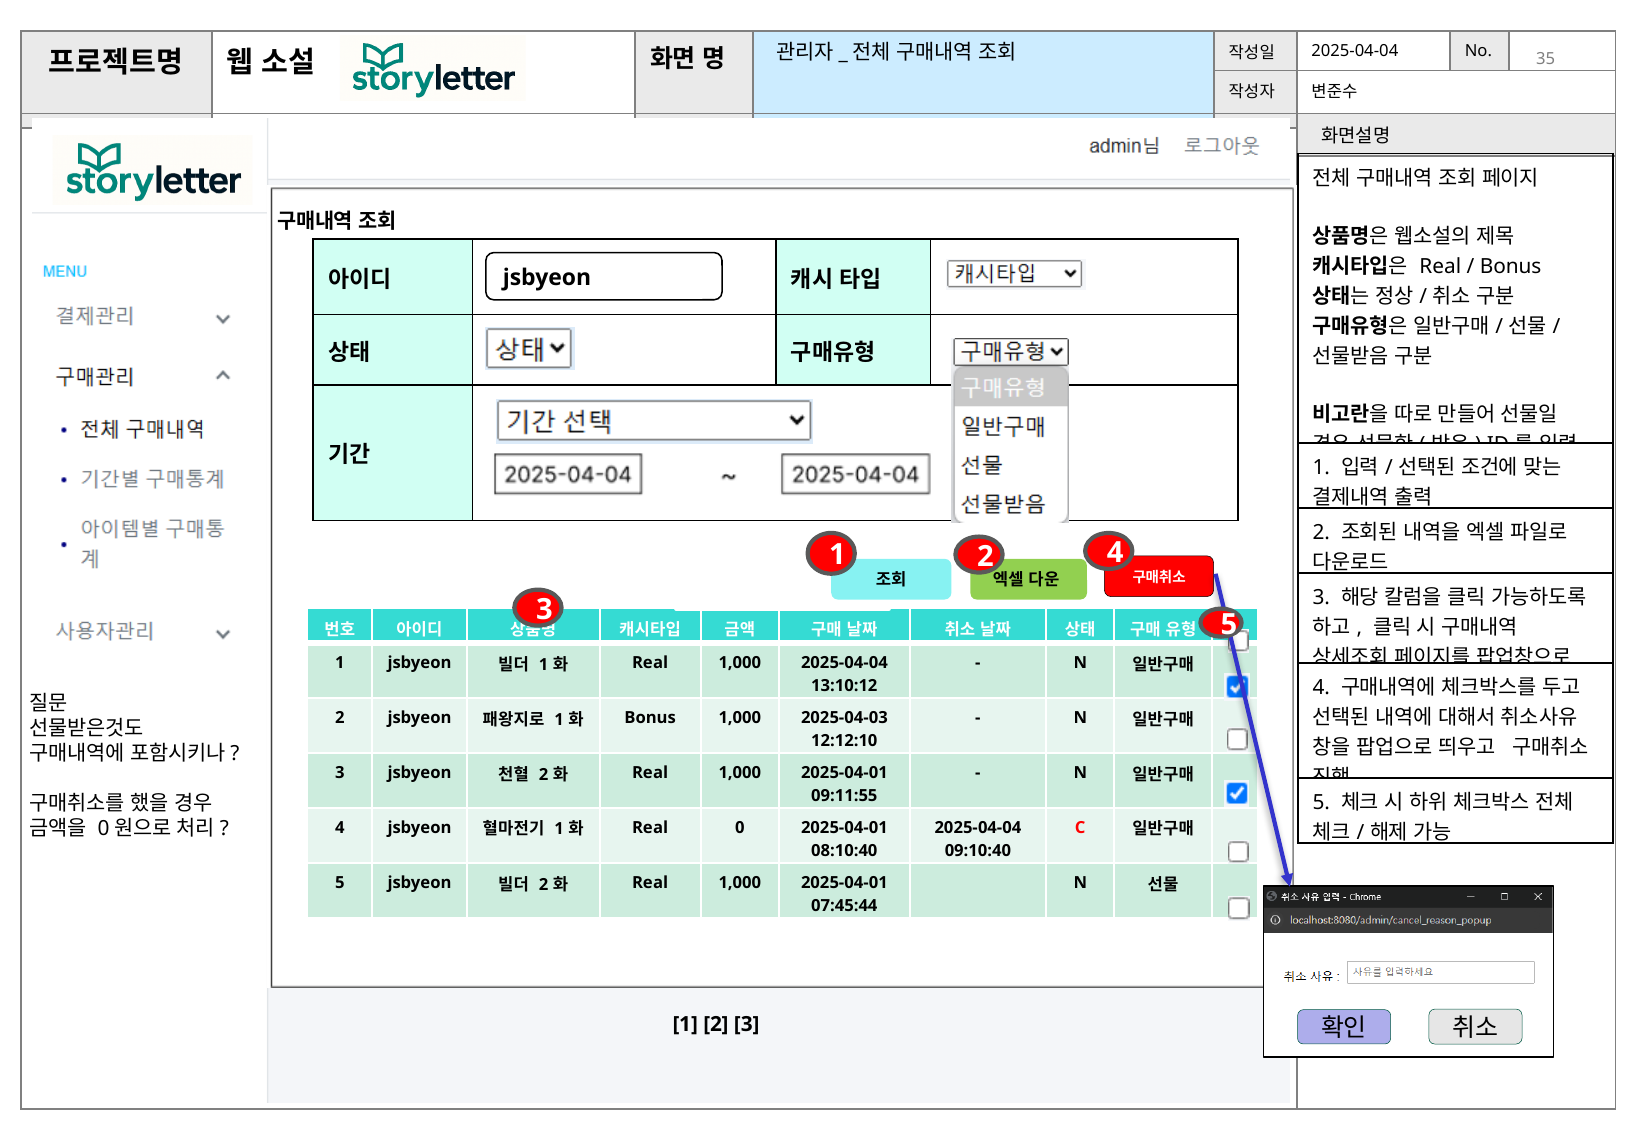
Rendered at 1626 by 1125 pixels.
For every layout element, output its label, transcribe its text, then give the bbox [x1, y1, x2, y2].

table_header 전체 구매내역 조회 페이지 상품명은 웹소설의 제목 캐시타입은 Real / Bonus 상태는 정상/취소 구분 구매유형은 일반구매/선물/선물받음 구분 비고란을 따로 만들어 선물일 경우 선물한(받은) ID를 입력 [1299, 154, 1612, 442]
table_cell 3. 해당 칼럼을 클릭 가능하도록 하고, 클릭 시 구매내역 상세조회 페이지를 팝업창으로 띄움 [1307, 574, 1612, 662]
picture [339, 35, 526, 101]
table_cell 5. 체크 시 하위 체크박스 전체 체크/해제 가능 [1307, 779, 1612, 842]
table_cell 1. 입력/선택된 조건에 맞는 결제내역 출력 [1307, 444, 1612, 507]
table_cell 4. 구매내역에 체크박스를 두고 선택된 내역에 대해서 취소사유 창을 팝업으로 띄우고 구매취소 진행 [1307, 664, 1612, 777]
picture [23, 118, 1553, 1103]
text_box 질문 선물받은것도 구매내역에 포함시키나? 구매취소를 했을 경우 금액을 0원으로 처리? [14, 682, 27, 847]
table_cell 2. 조회된 내역을 엑셀 파일로 다운로드 [1307, 509, 1612, 572]
text_box 관리자_전체 구매내역 조회 [761, 31, 1032, 71]
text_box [1215, 573, 1291, 887]
